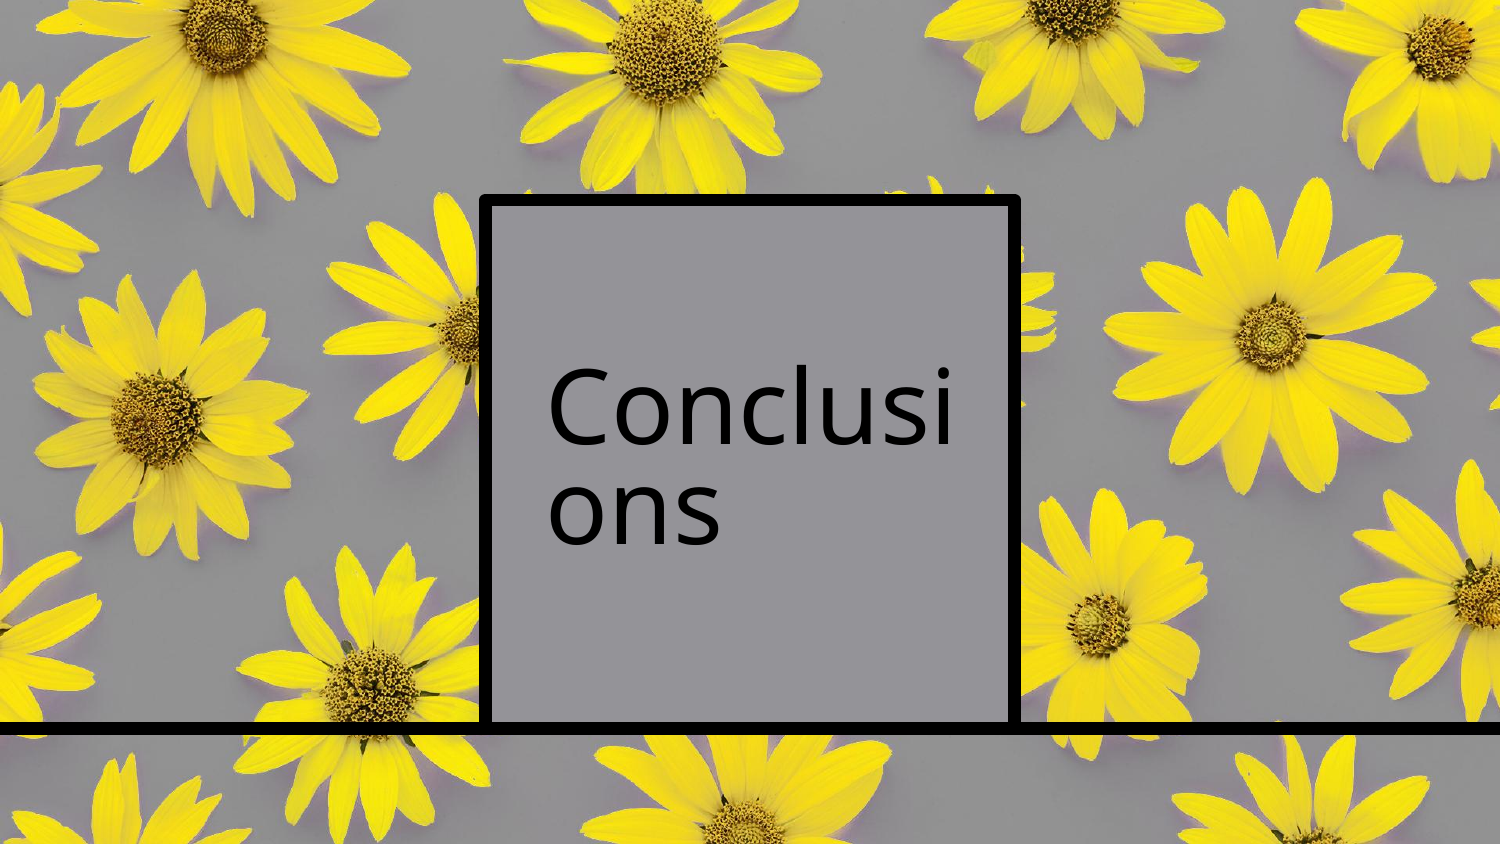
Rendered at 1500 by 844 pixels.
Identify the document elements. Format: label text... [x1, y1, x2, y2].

title Conclusions [479, 194, 1021, 735]
picture [0, 735, 1500, 844]
picture [0, 0, 1500, 722]
